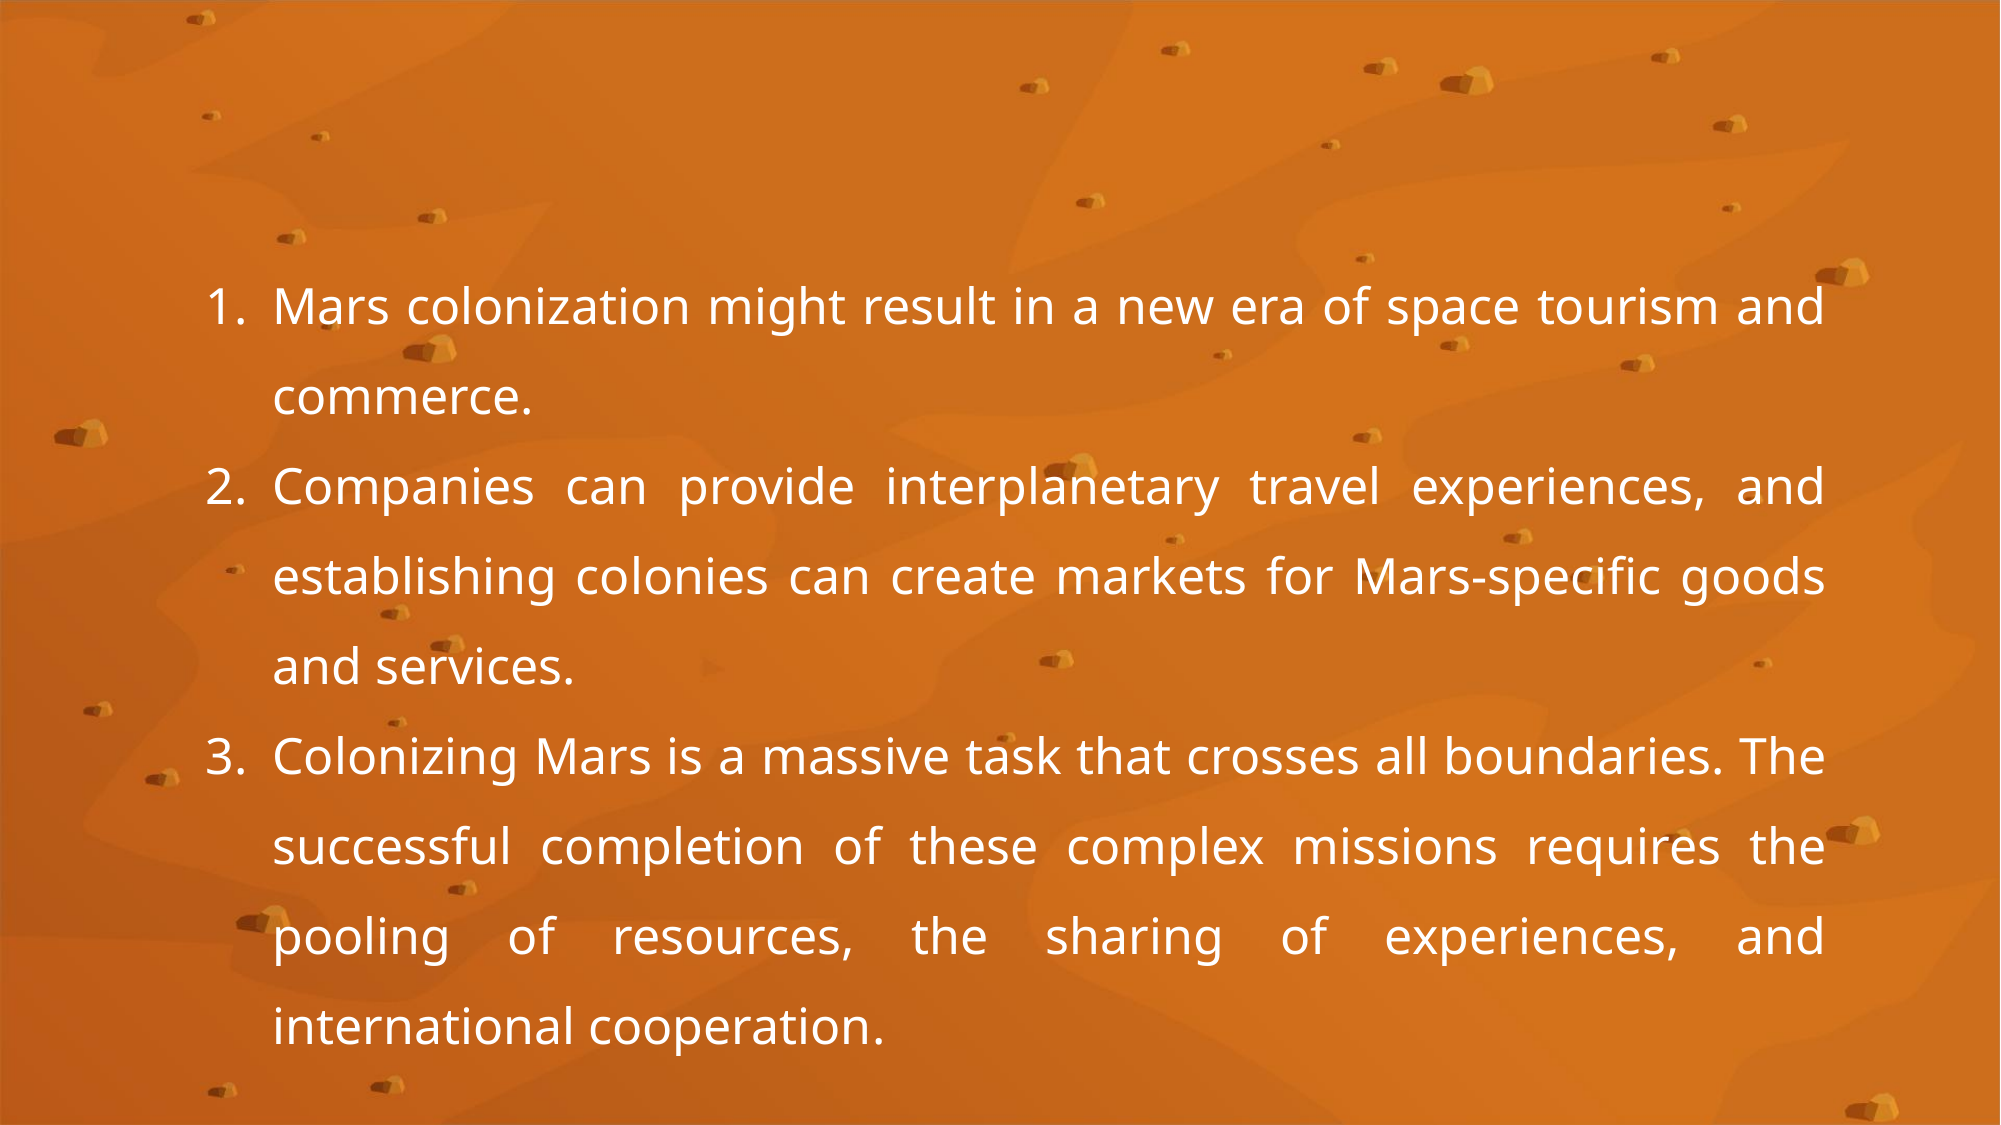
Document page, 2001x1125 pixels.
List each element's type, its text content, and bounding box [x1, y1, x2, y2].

list Mars colonization might result in a new era of space tourism and commerce. Companies can provide interplanetary travel experiences, and establishing colonies can create markets for Mars-specific goods and services. Colonizing Mars is a massive task that crosses all boundaries. The successful completion of these complex missions requires the pooling of resources, the sharing of experiences, and international cooperation. [157, 229, 1843, 1010]
picture [0, 0, 2001, 1125]
